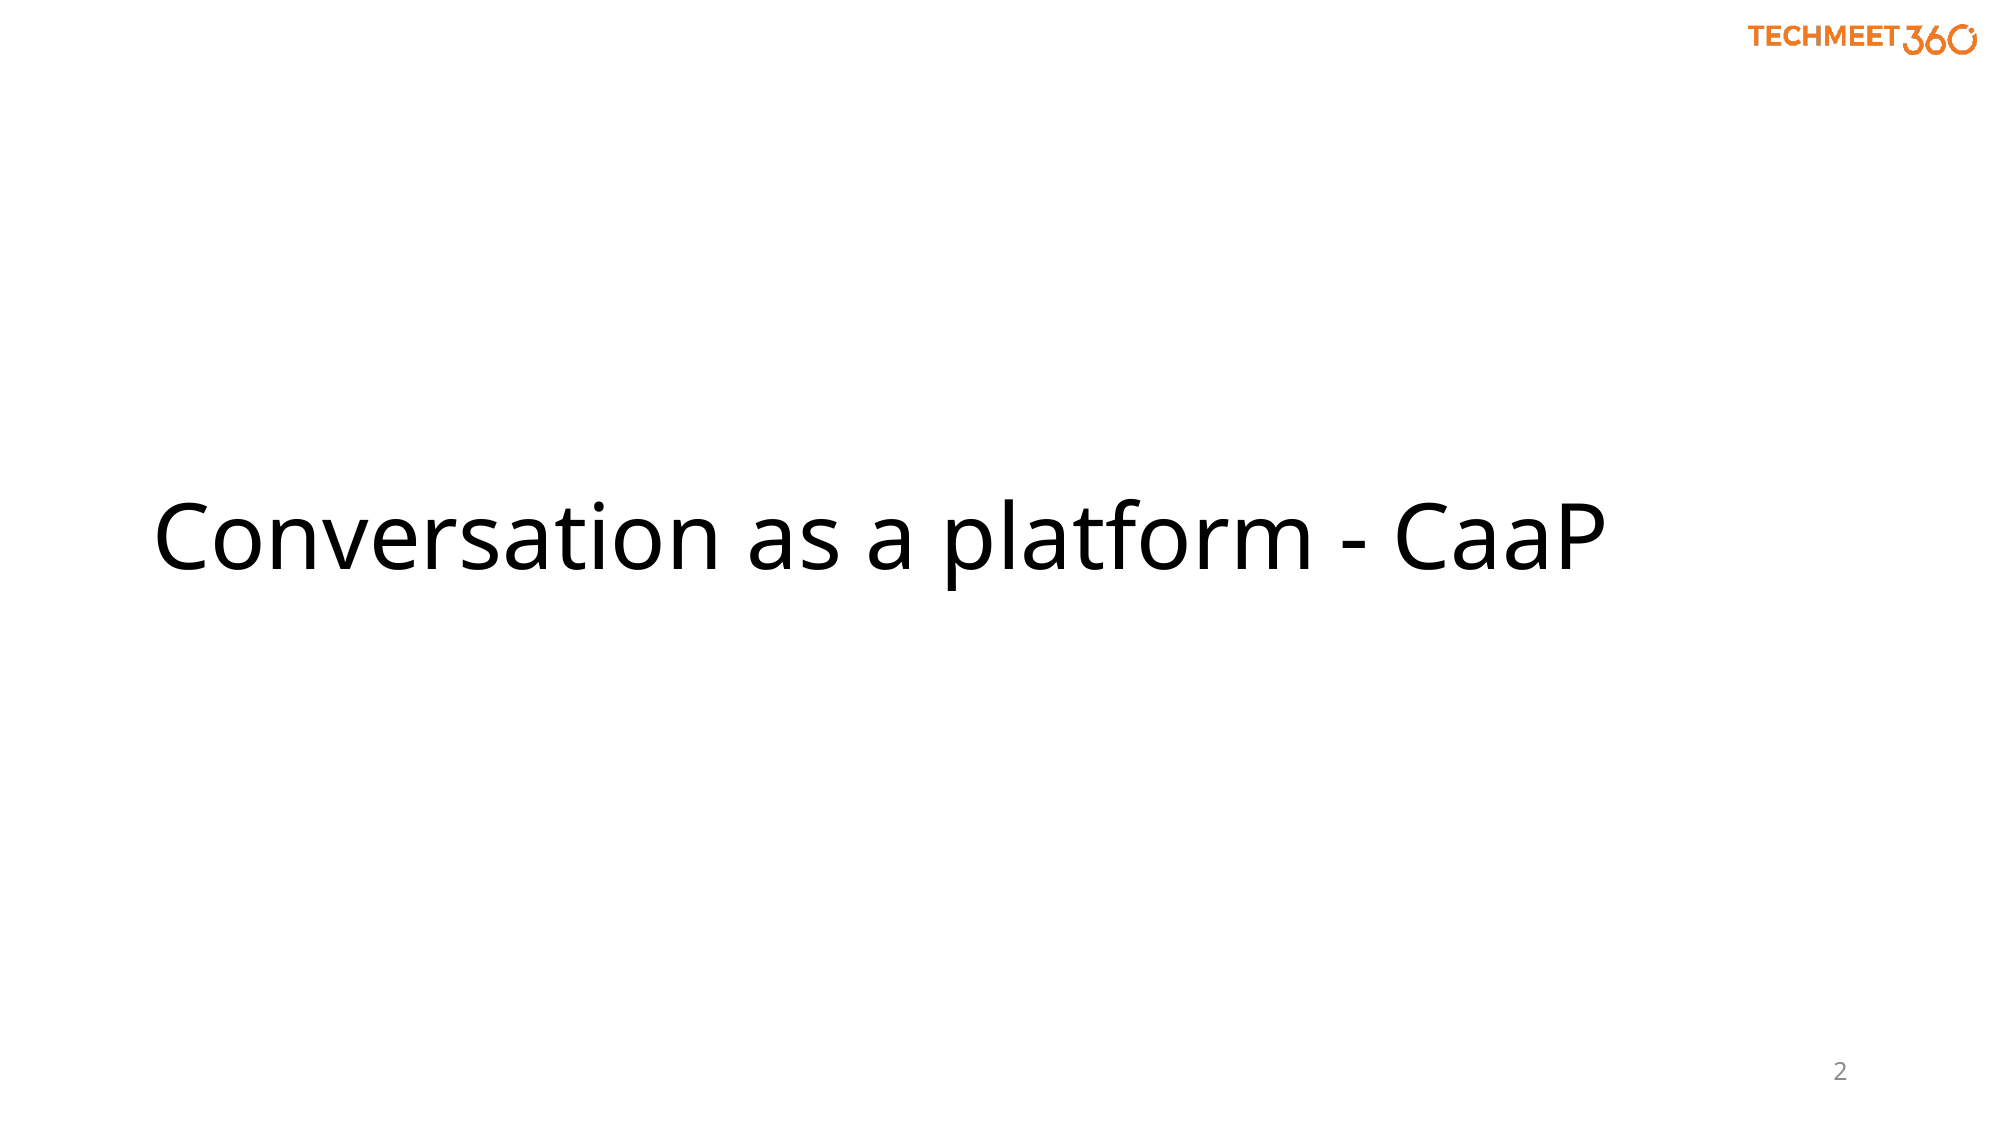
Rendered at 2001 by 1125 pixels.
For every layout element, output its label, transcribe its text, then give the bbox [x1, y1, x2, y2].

slide_number 2 [1412, 1042, 1863, 1103]
title Conversation as a platform - CaaP [137, 465, 1863, 614]
picture [1748, 24, 1977, 55]
